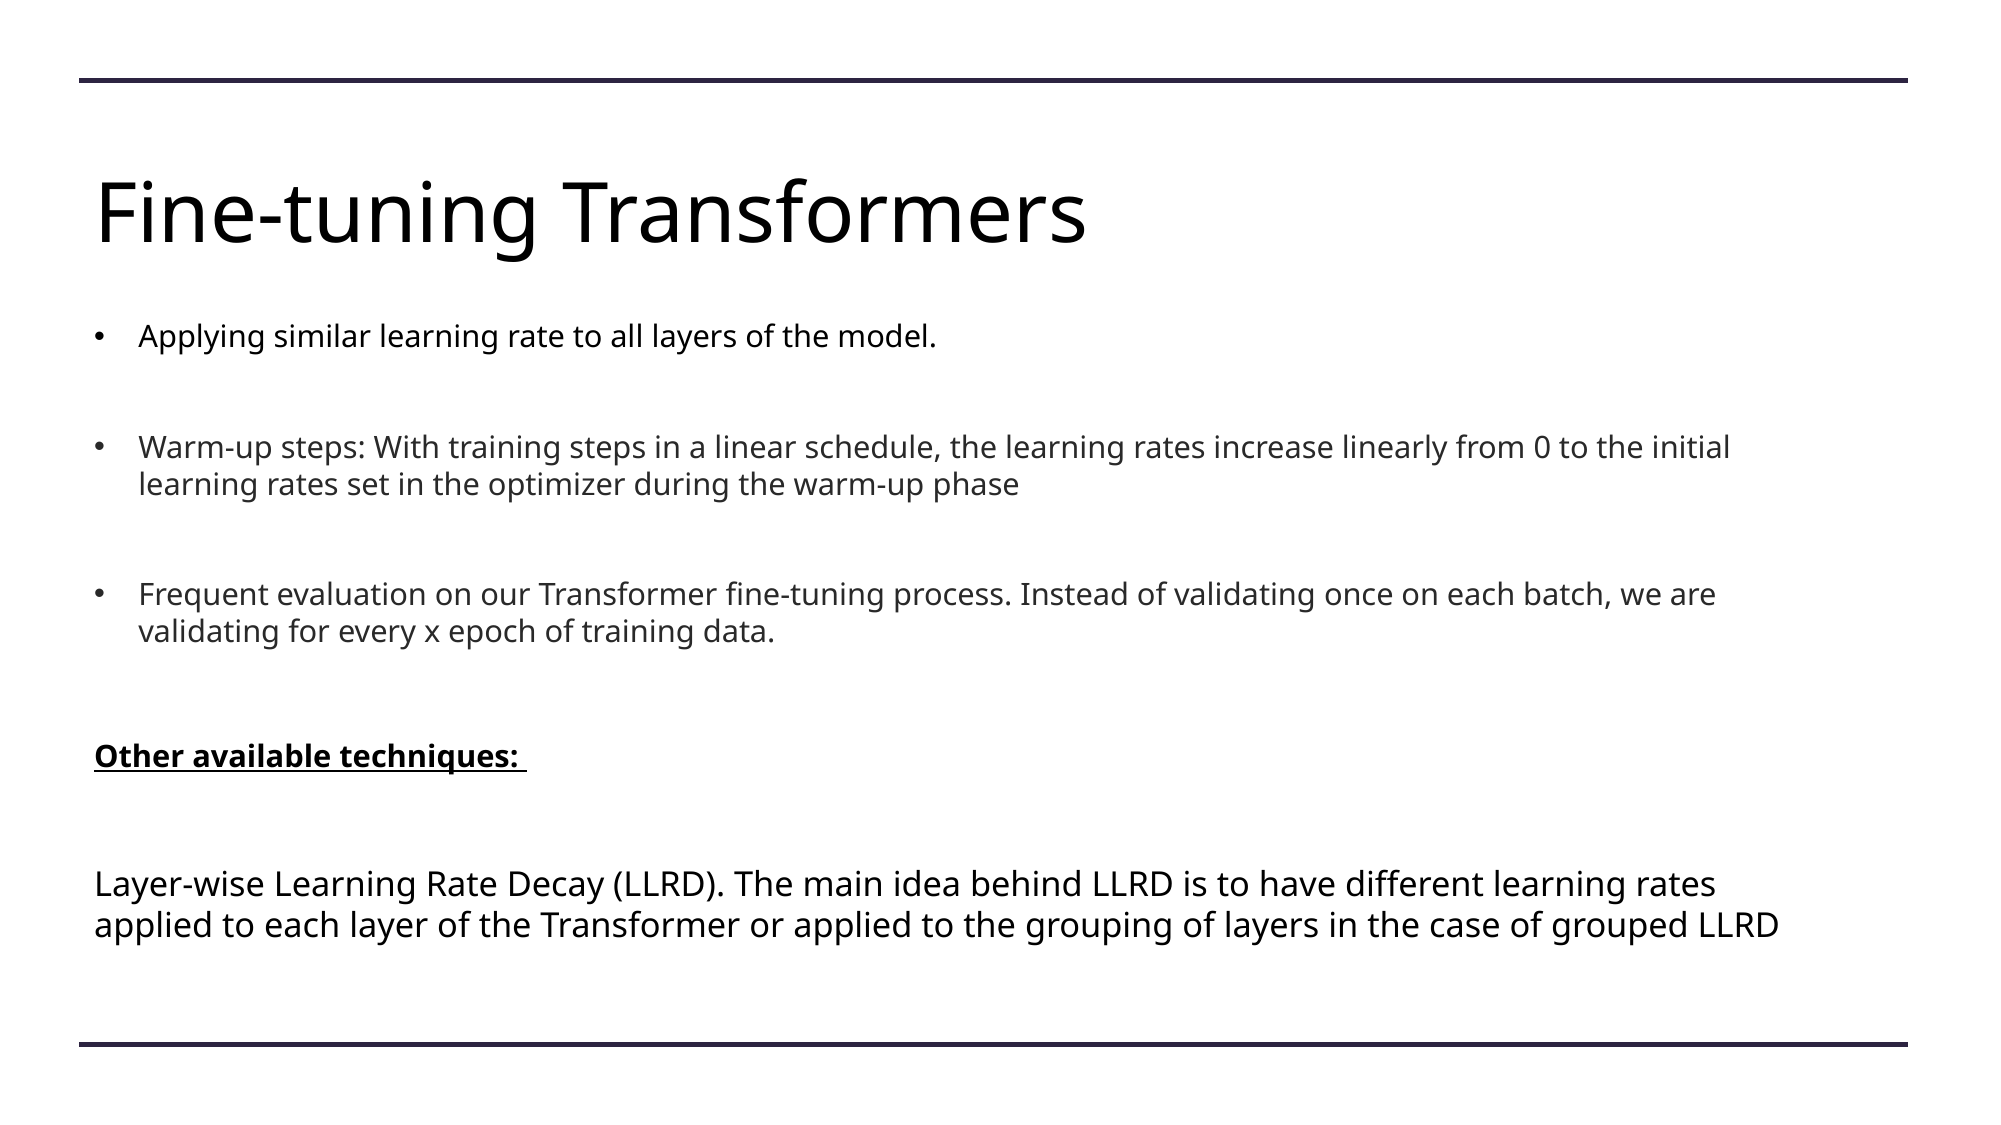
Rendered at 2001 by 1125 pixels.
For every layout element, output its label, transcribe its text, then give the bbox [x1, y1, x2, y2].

list Applying similar learning rate to all layers of the model. Warm-up steps: With training steps in a linear schedule, the learning rates increase linearly from 0 to the initial learning rates set in the optimizer during the warm-up phase Frequent evaluation on our Transformer fine-tuning process. Instead of validating once on each batch, we are validating for every x epoch of training data. Other available techniques: Layer-wise Learning Rate Decay (LLRD). The main idea behind LLRD is to have different learning rates applied to each layer of the Transformer or applied to the grouping of layers in the case of grouped LLRD [79, 309, 1803, 965]
title Fine-tuning Transformers [79, 160, 1824, 259]
